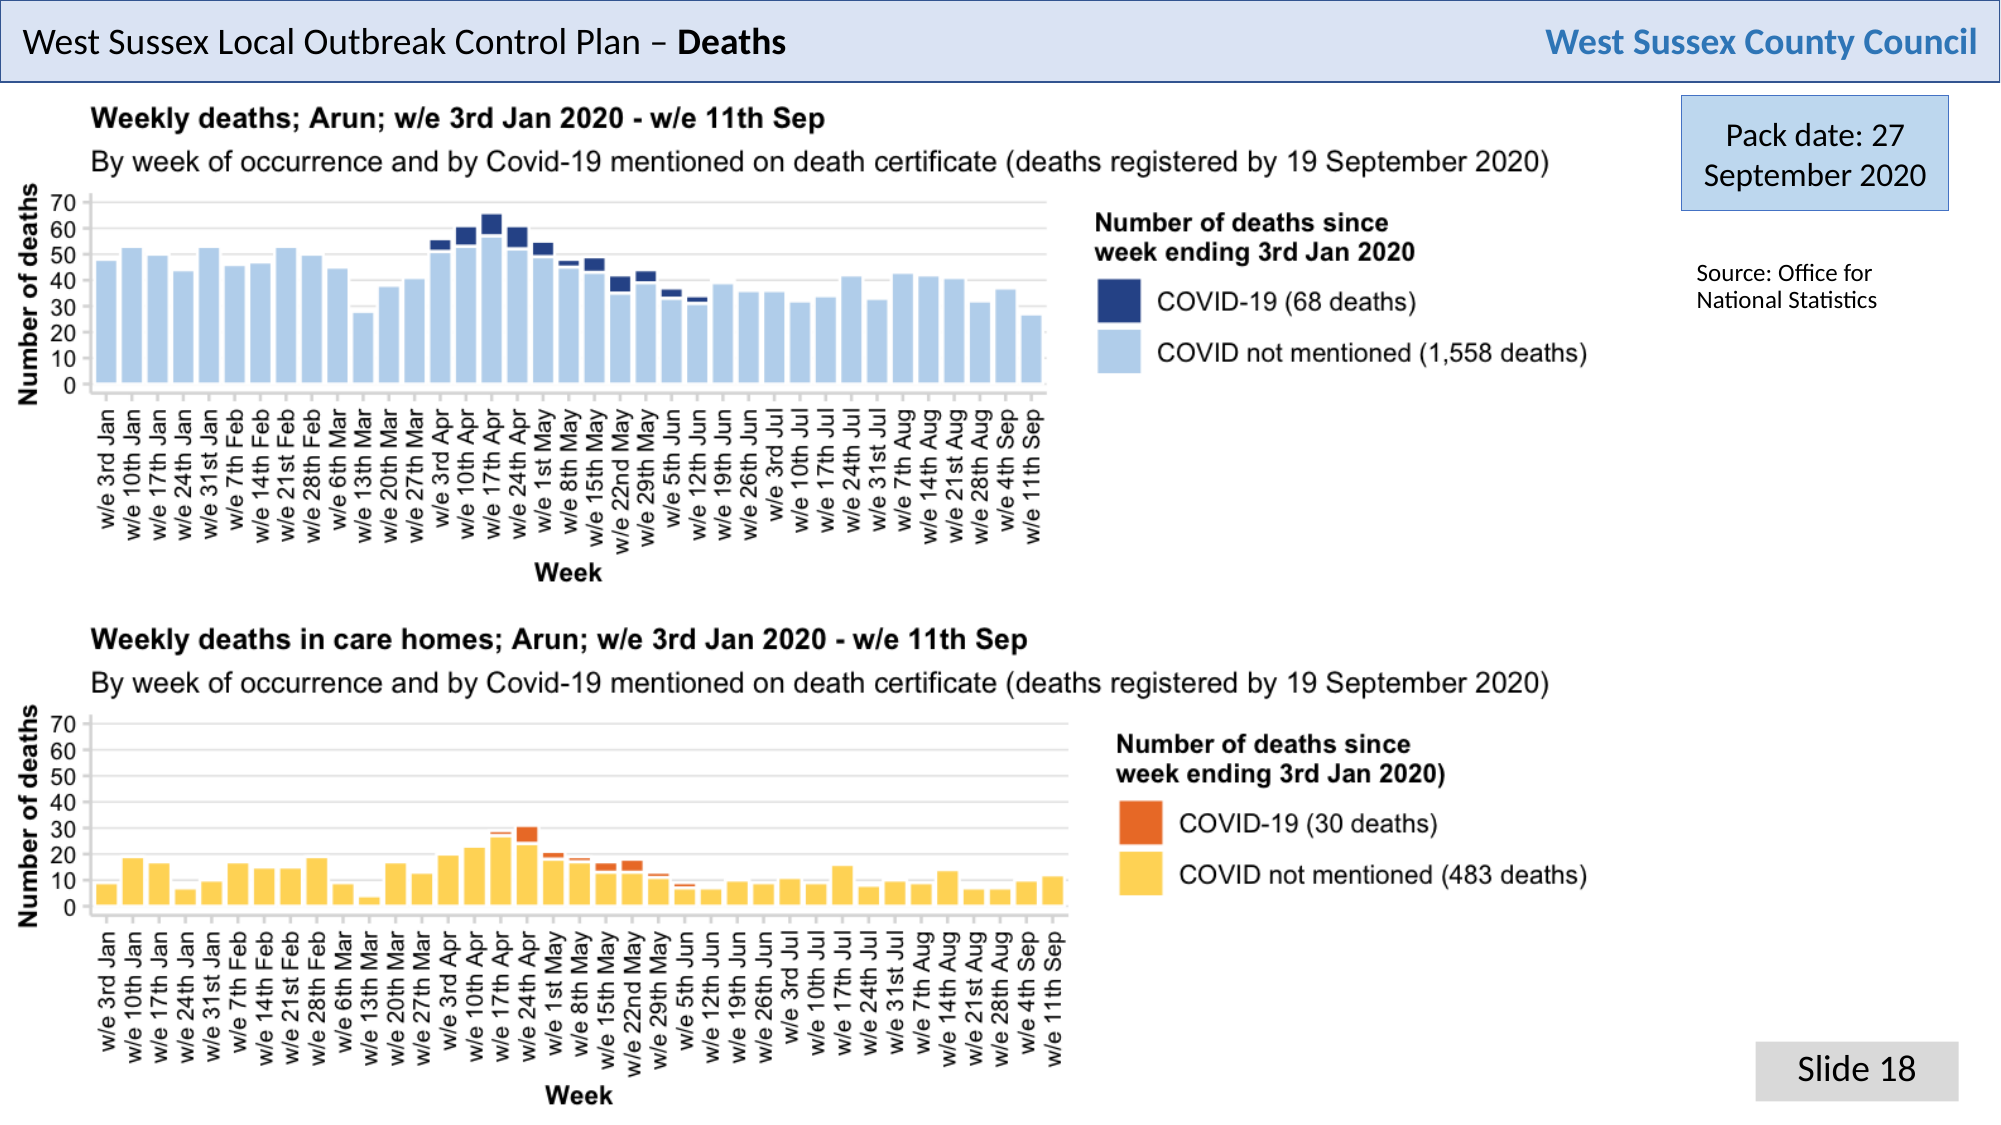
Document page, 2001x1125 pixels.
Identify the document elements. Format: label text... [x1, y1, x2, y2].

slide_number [1681, 95, 1949, 211]
picture [3, 91, 1619, 602]
list Source: Office for National Statistics [1681, 252, 1959, 289]
picture [3, 612, 1619, 1125]
list Slide 18 [1755, 1041, 1959, 1102]
